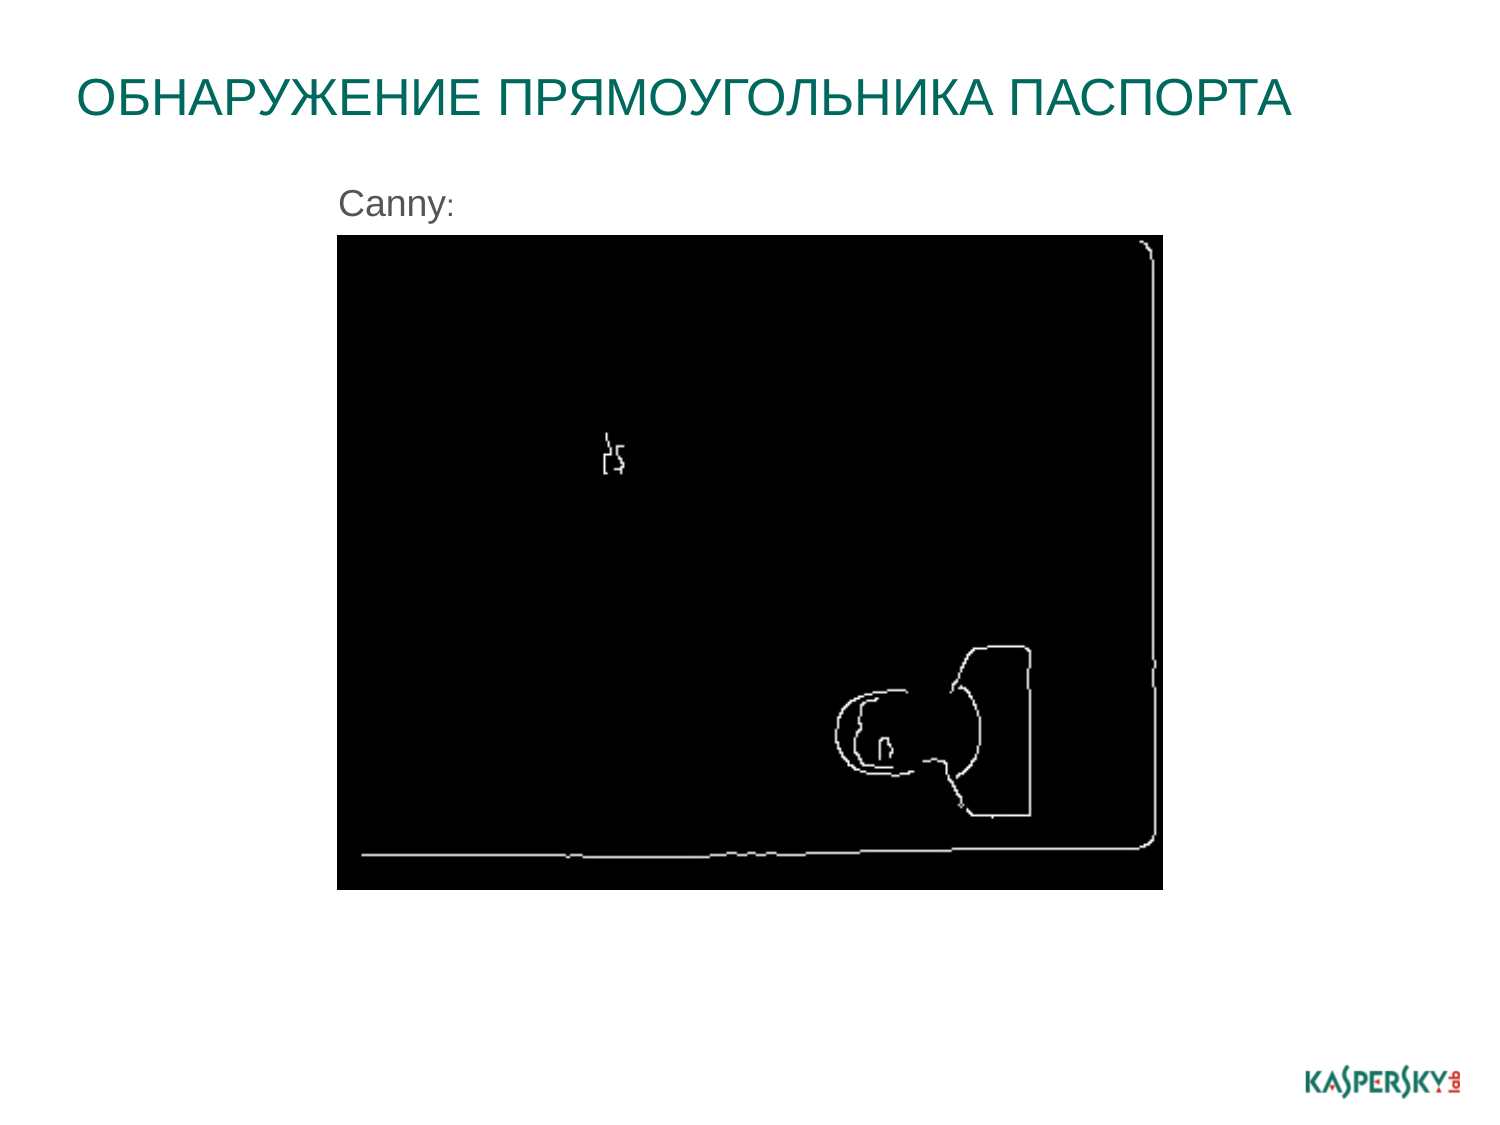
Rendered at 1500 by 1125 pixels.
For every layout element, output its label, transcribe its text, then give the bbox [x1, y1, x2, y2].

text_box Canny: [338, 178, 455, 224]
picture [337, 235, 1163, 890]
picture [1305, 1064, 1460, 1099]
title Обнаружение прямоугольника паспорта [76, 65, 1424, 191]
